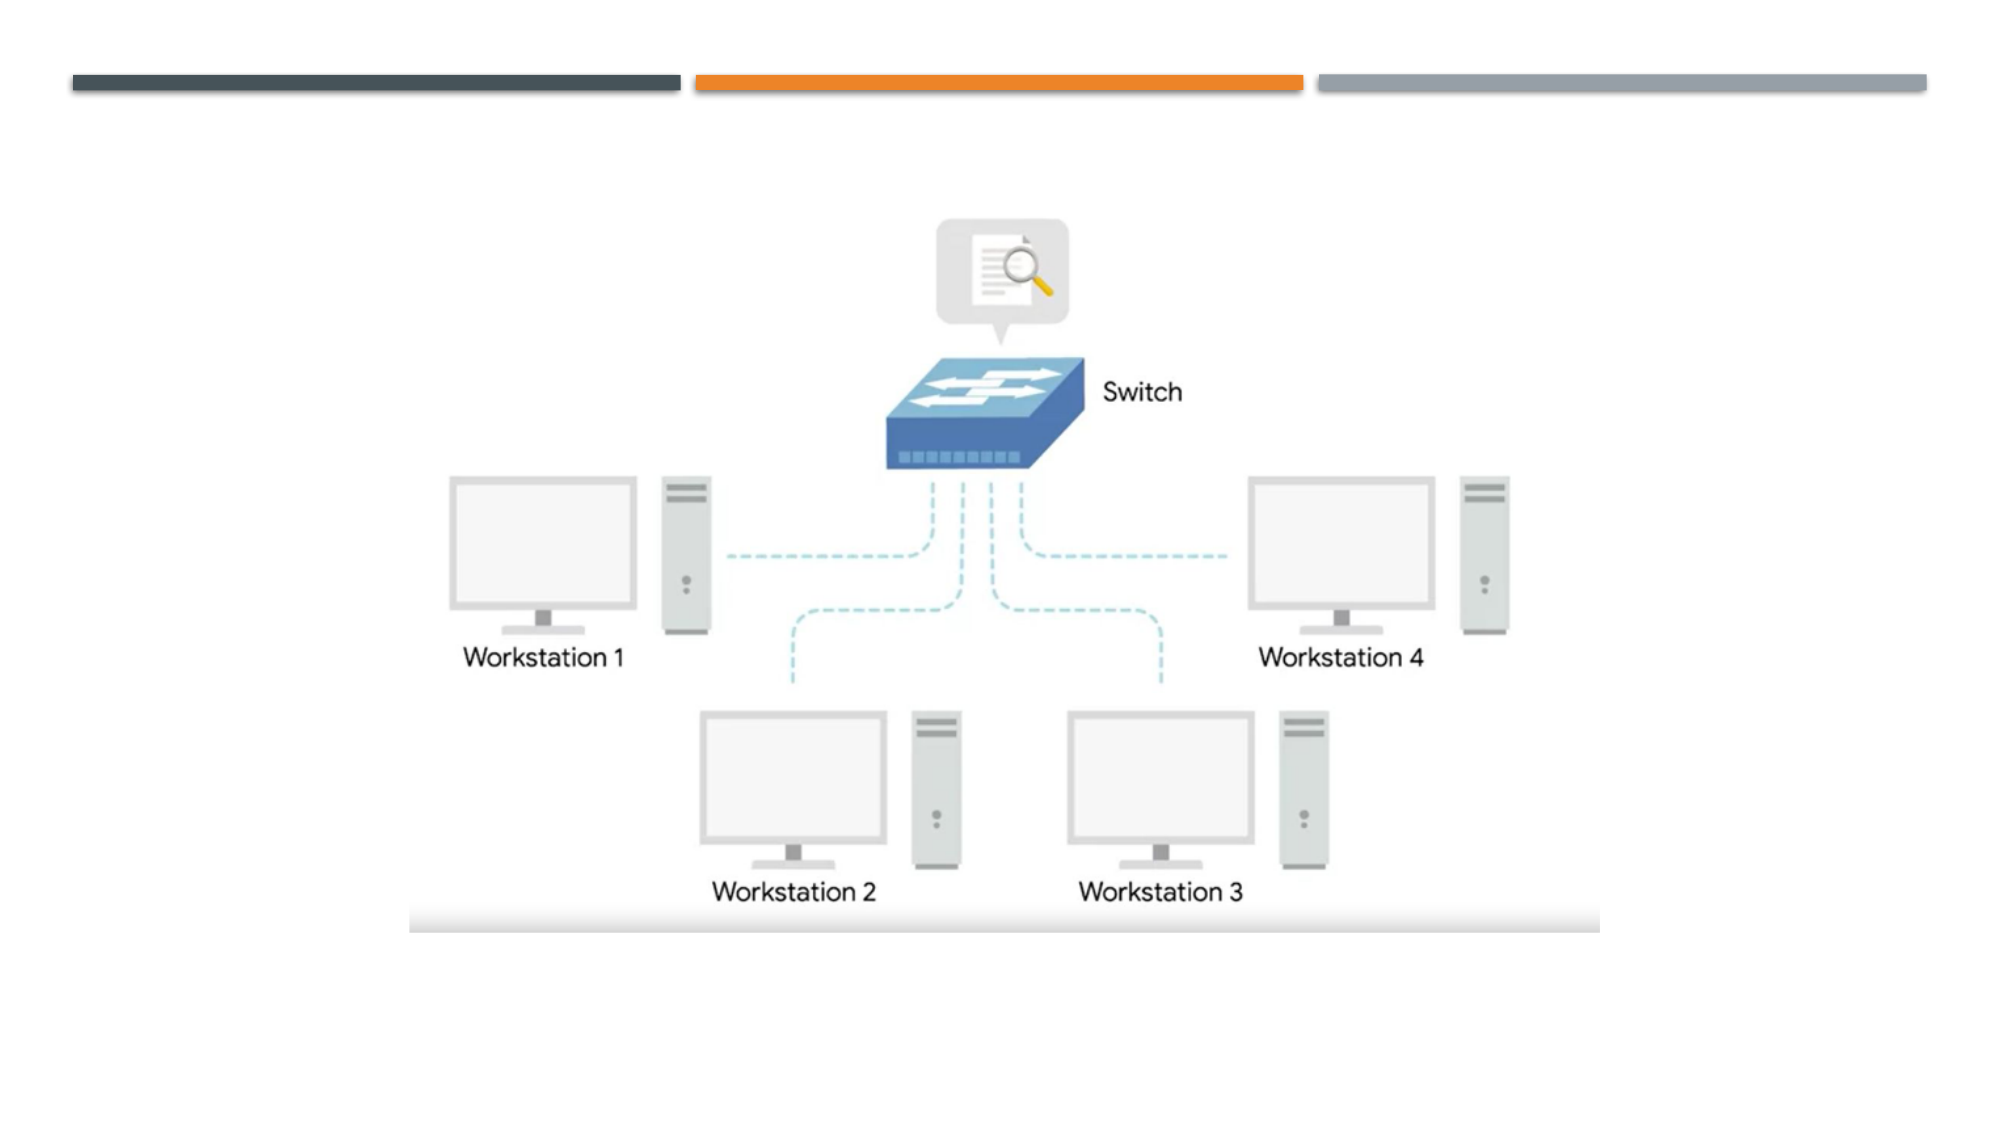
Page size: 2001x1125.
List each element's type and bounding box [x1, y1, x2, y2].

picture [399, 174, 1601, 951]
